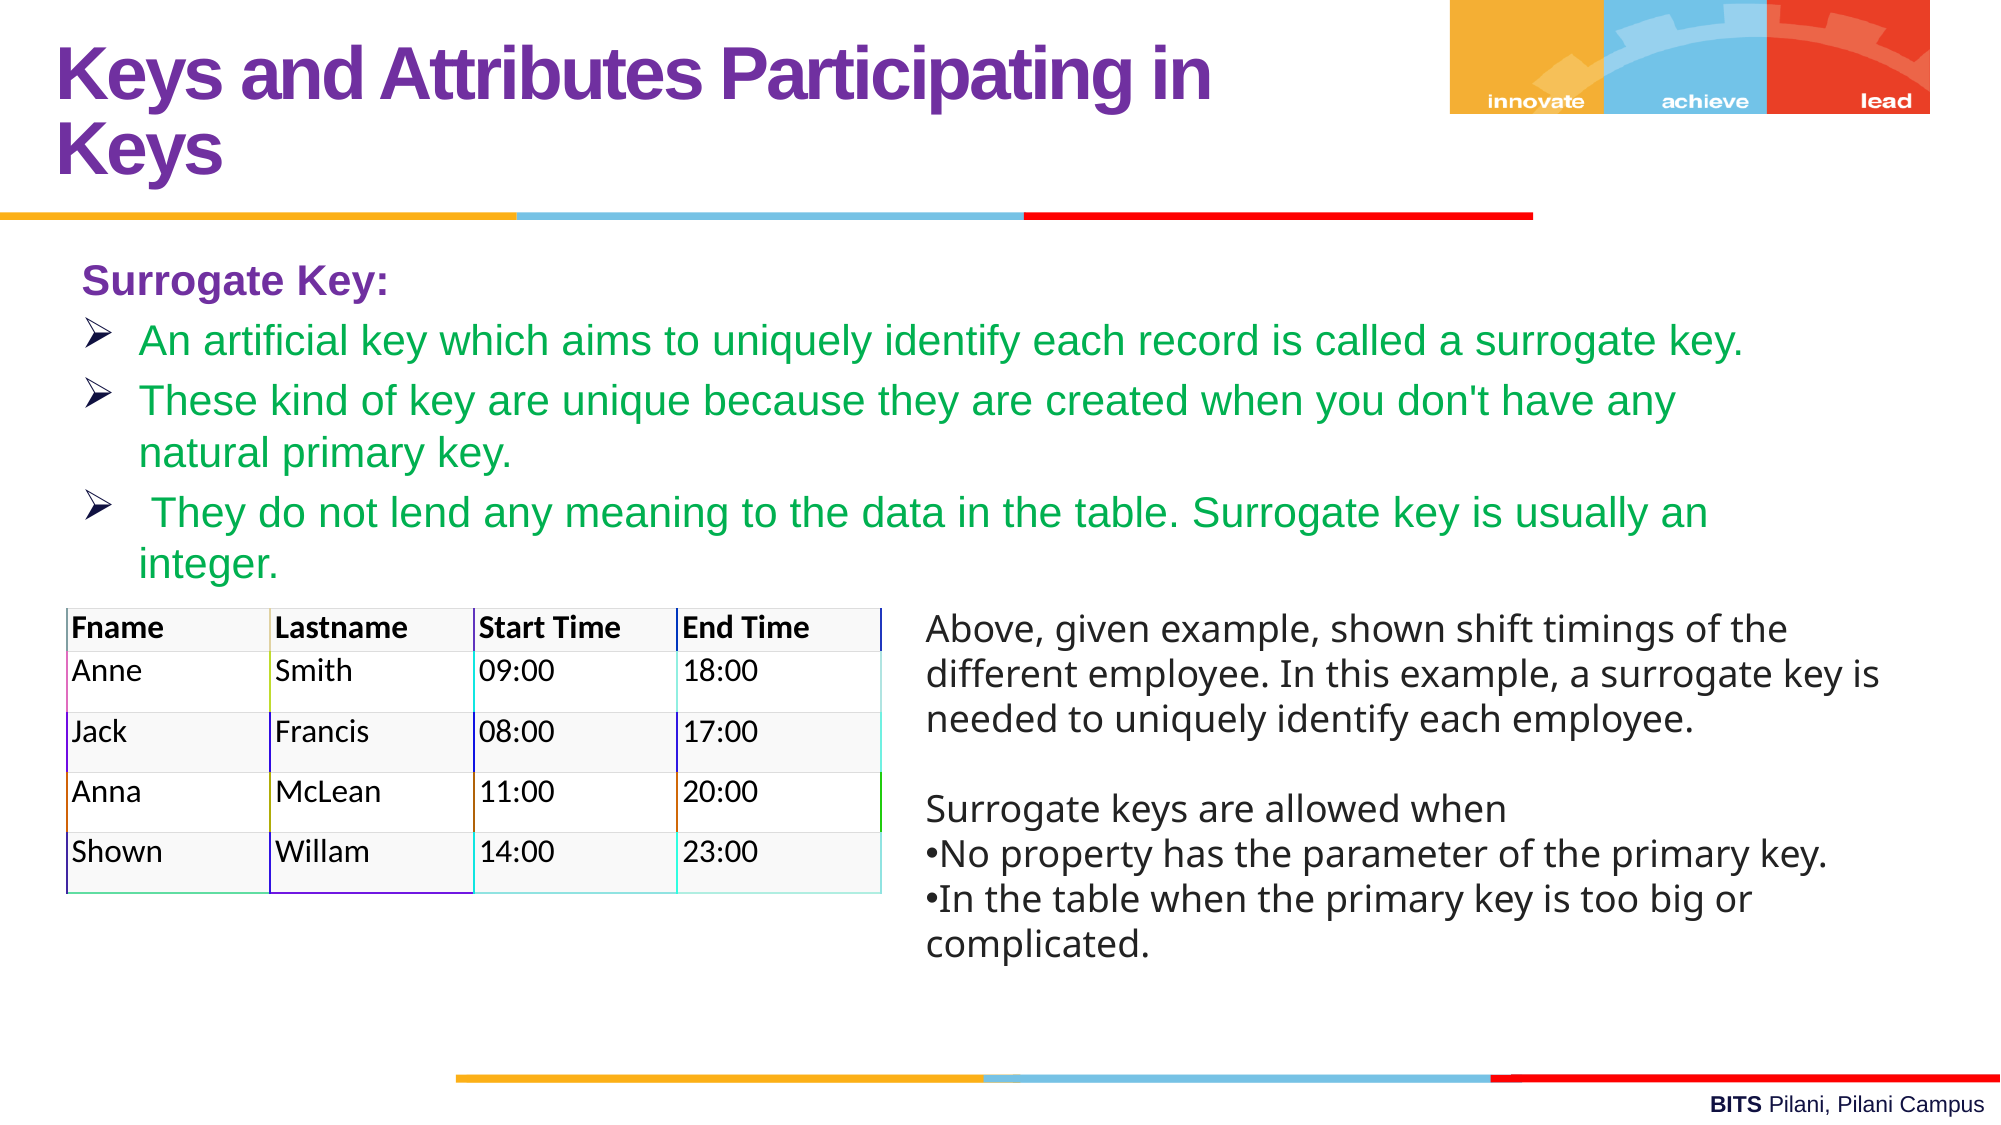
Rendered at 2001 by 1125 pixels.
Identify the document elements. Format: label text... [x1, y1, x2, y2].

table_cell 14:00 [475, 833, 676, 892]
table_header Lastname [271, 609, 473, 651]
table_cell 18:00 [678, 652, 880, 712]
table_header Fname [68, 609, 269, 651]
table_cell Shown [68, 833, 269, 892]
table_cell 08:00 [475, 713, 676, 772]
text_box Above, given example, shown shift timings of the different employee. In this example, a surrogate key is needed to uniquely identify each employee. Surrogate keys are allowed when No property has the parameter of the primary key. In the table when the primary key is too big or complicated. [910, 597, 1911, 973]
table_cell 23:00 [678, 833, 880, 892]
table_cell 20:00 [678, 773, 880, 832]
table_cell Francis [271, 713, 473, 772]
table_cell Anne [68, 652, 269, 712]
table_cell Jack [68, 713, 269, 772]
table_cell Anna [68, 773, 269, 832]
table_cell 09:00 [475, 652, 676, 712]
table_cell Smith [271, 652, 473, 712]
list Surrogate Key: An artificial key which aims to uniquely identify each record is called a surrogate key. These kind of key are unique because they are created when you don't have any natural primary key. They do not lend any meaning to the data in the table. Surrogate key is usually an integer. [66, 245, 1810, 597]
picture [1449, 0, 1930, 114]
table_header End Time [678, 609, 880, 651]
table_cell Willam [271, 833, 473, 892]
table_cell 11:00 [475, 773, 676, 832]
text_box Keys and Attributes Participating in Keys [40, 32, 1411, 197]
table_cell McLean [271, 773, 473, 832]
table_header Start Time [475, 609, 676, 651]
table_cell 17:00 [678, 713, 880, 772]
